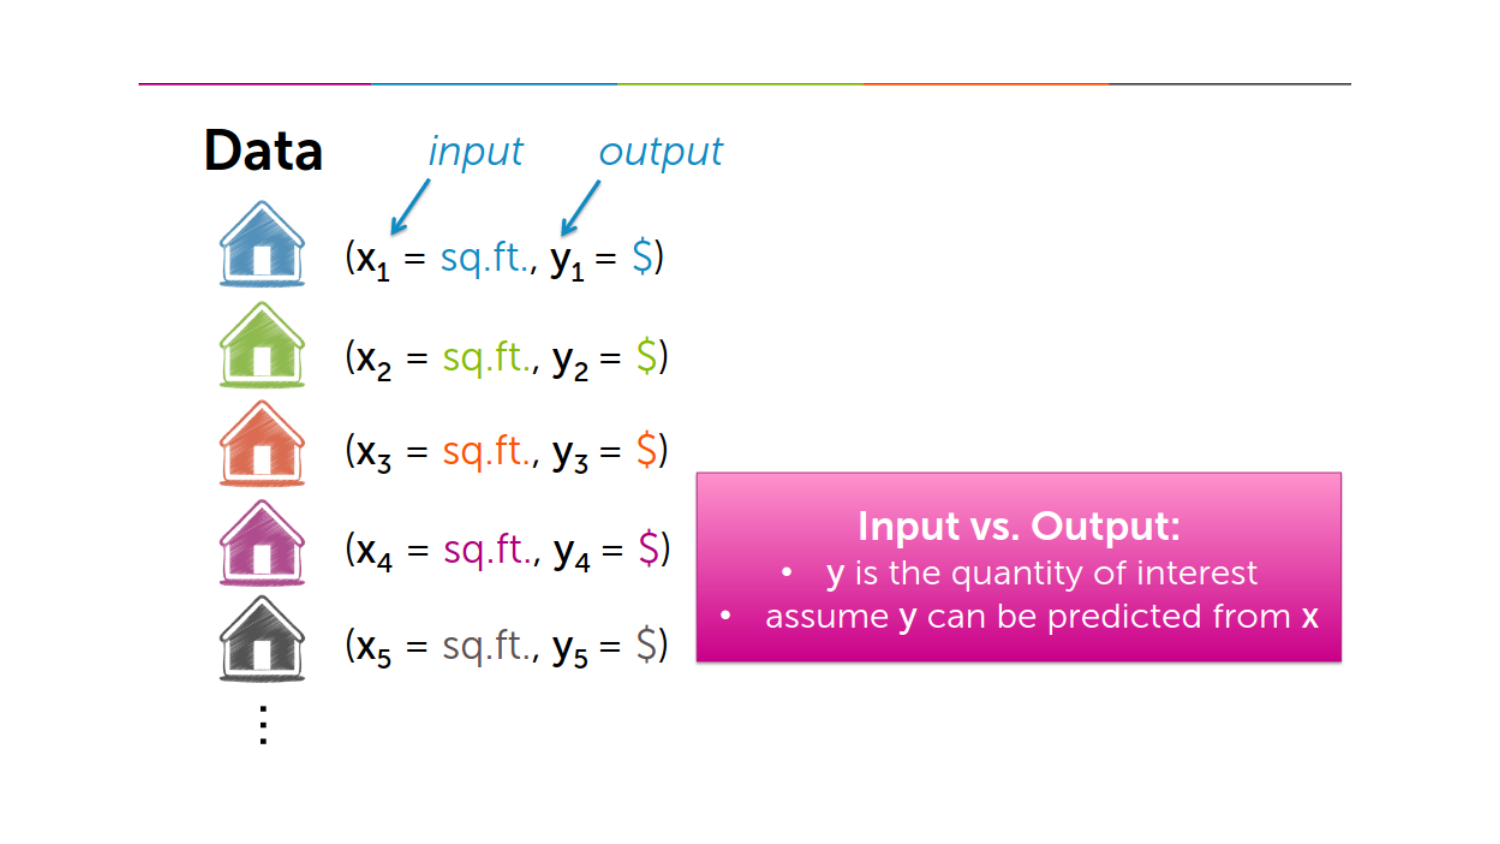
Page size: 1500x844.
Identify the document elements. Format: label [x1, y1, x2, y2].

picture [138, 83, 1352, 750]
